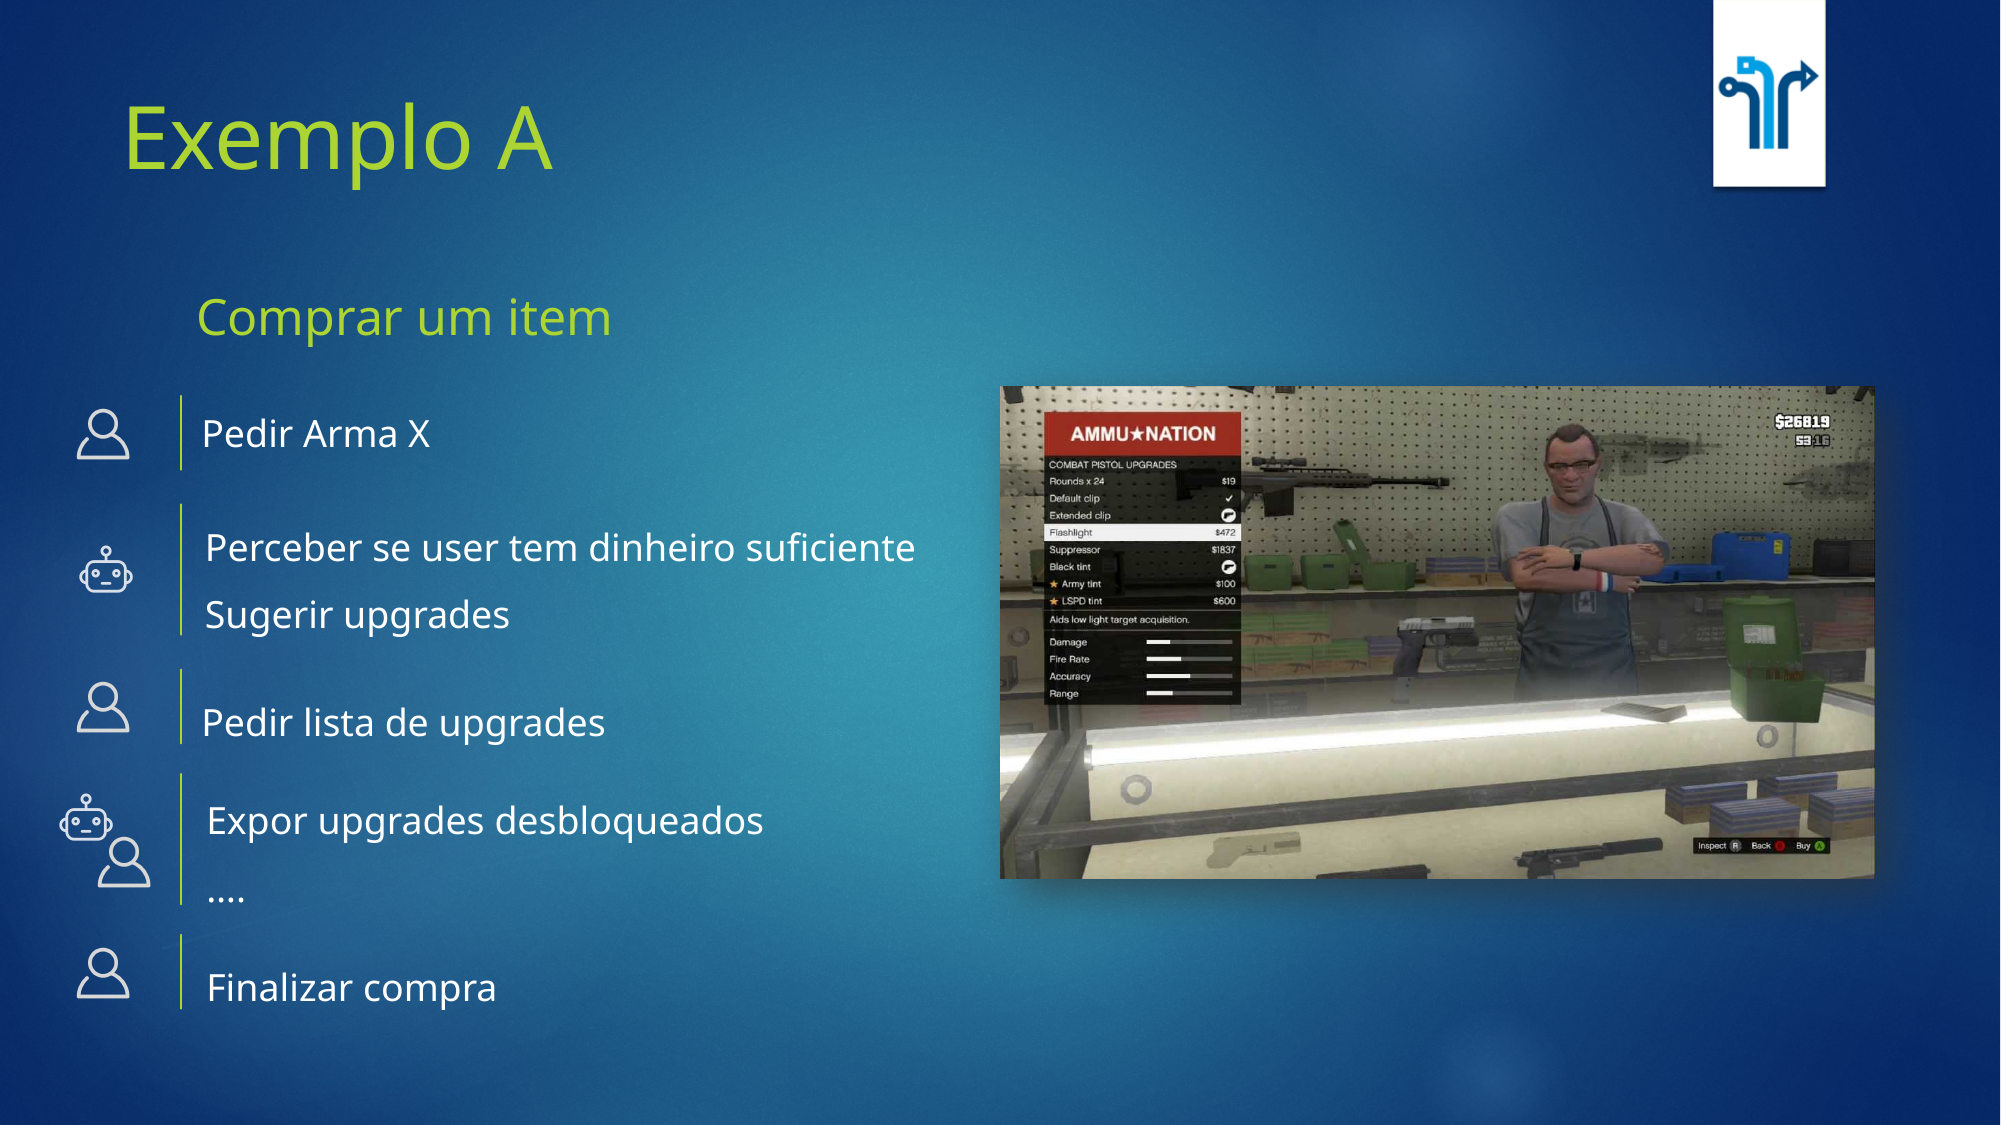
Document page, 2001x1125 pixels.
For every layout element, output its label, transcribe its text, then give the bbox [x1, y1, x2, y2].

list Comprar um item [181, 257, 903, 353]
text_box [56, 767, 819, 911]
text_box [73, 668, 814, 744]
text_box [73, 934, 819, 1010]
title Exemplo A [106, 74, 1649, 194]
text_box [76, 493, 992, 646]
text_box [73, 395, 814, 471]
picture [0, 0, 2001, 1125]
